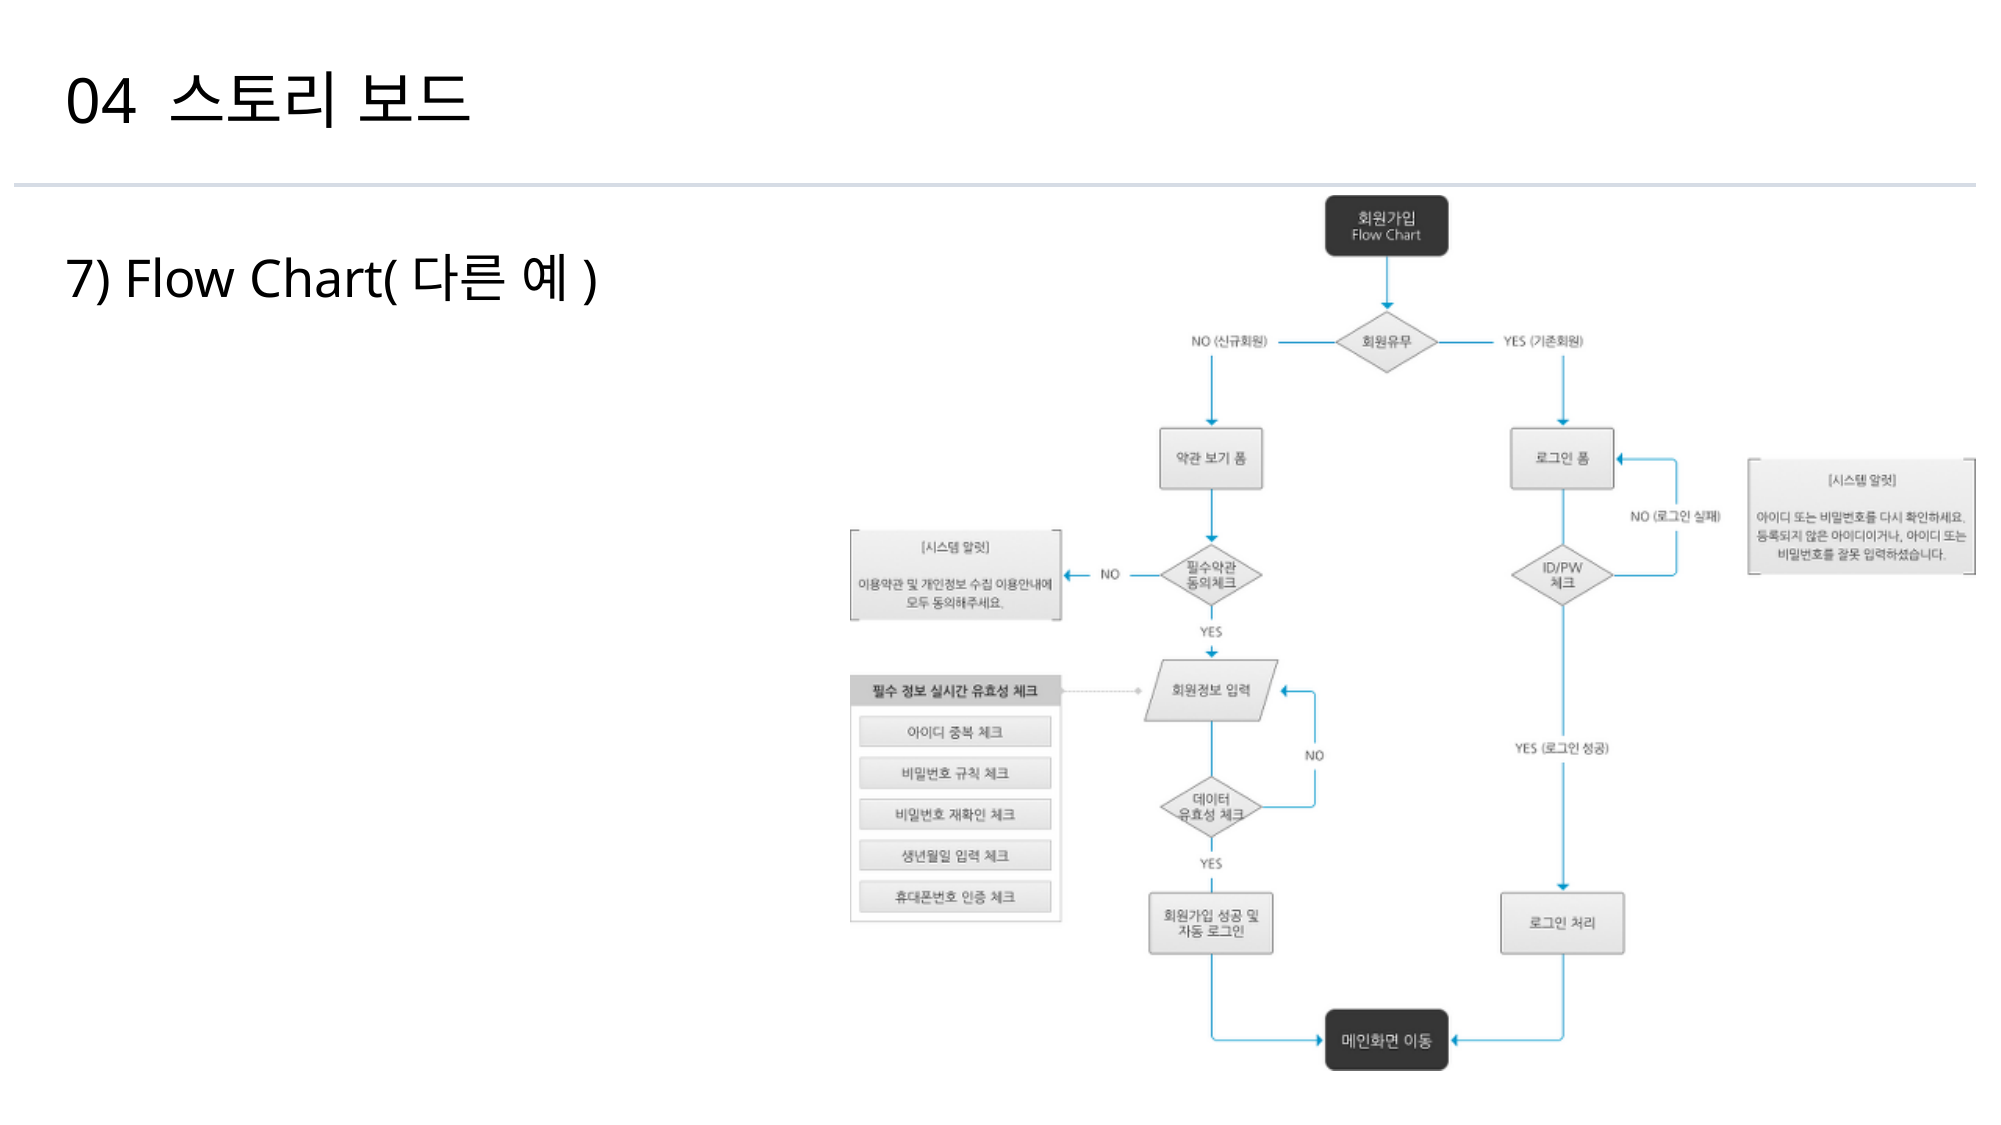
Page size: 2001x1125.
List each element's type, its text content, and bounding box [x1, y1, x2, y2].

text_box 7) Flow Chart(다른 예) [50, 237, 733, 316]
picture [850, 195, 1976, 1071]
text_box 04 스토리 보드 [50, 54, 1158, 144]
